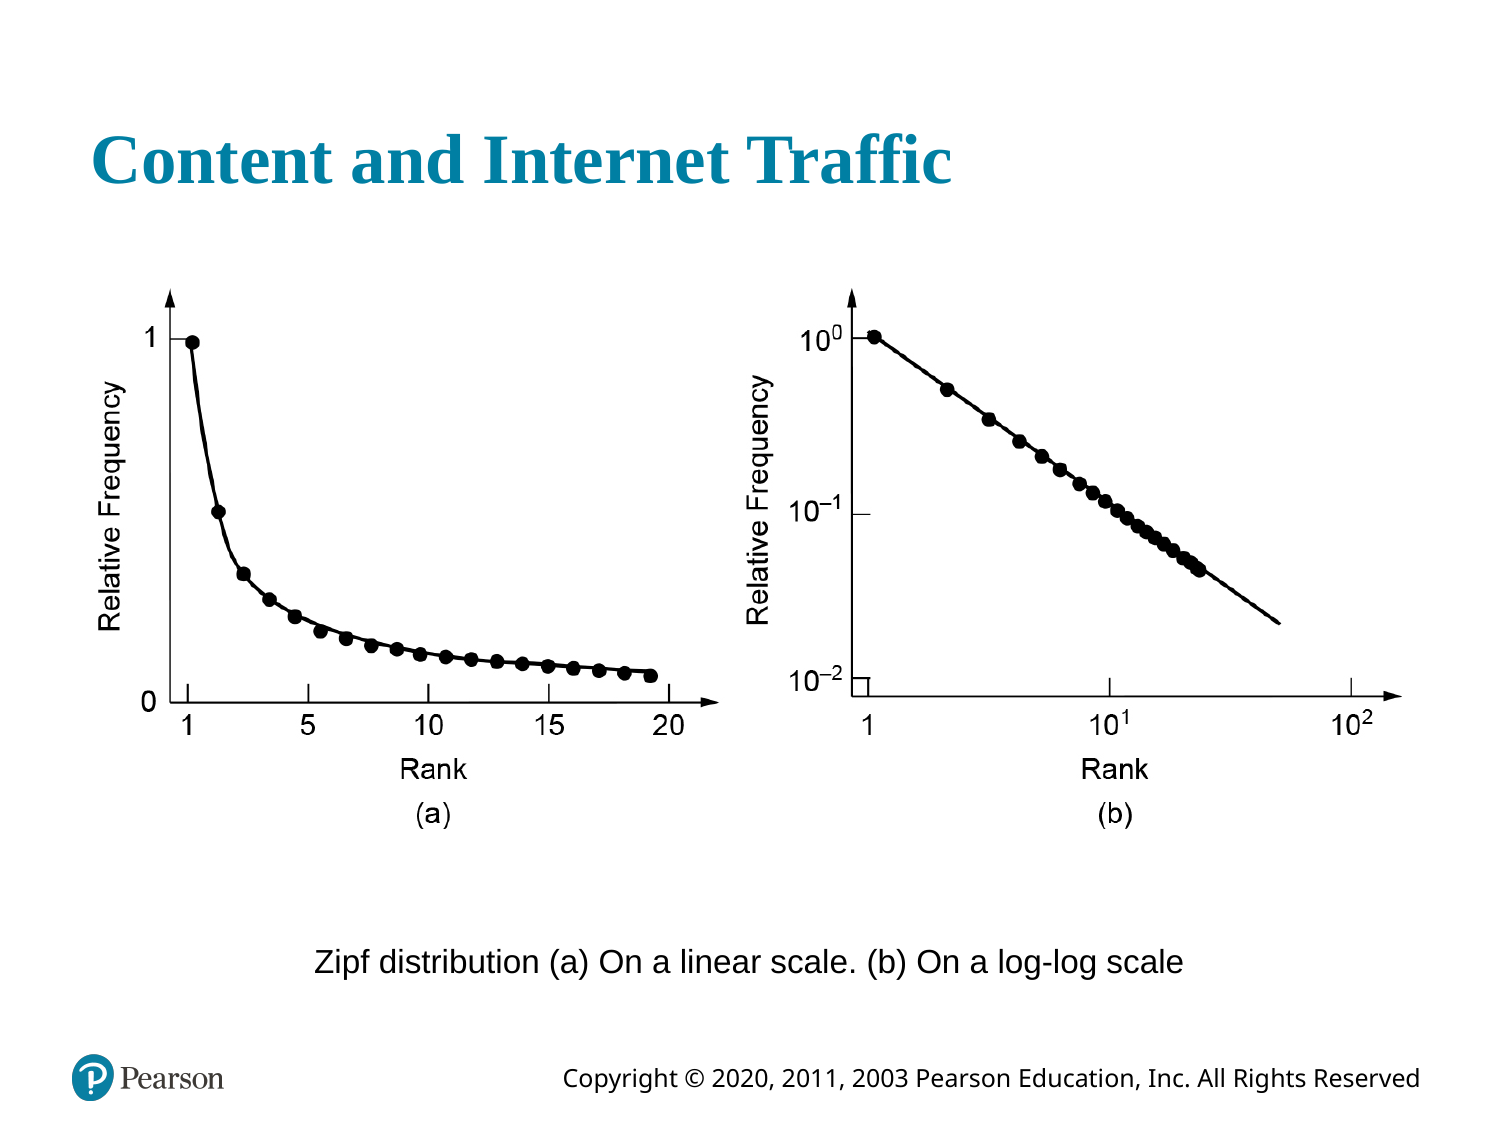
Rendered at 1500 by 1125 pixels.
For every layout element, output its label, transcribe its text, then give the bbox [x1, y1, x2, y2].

picture [80, 1063, 106, 1088]
picture [98, 287, 1402, 829]
picture [72, 1054, 88, 1070]
list Zipf distribution (a) On a linear scale. (b) On a log-log scale [75, 904, 1425, 996]
picture [72, 1087, 83, 1101]
title Content and Internet Traffic [75, 37, 1425, 213]
picture [98, 1054, 224, 1101]
